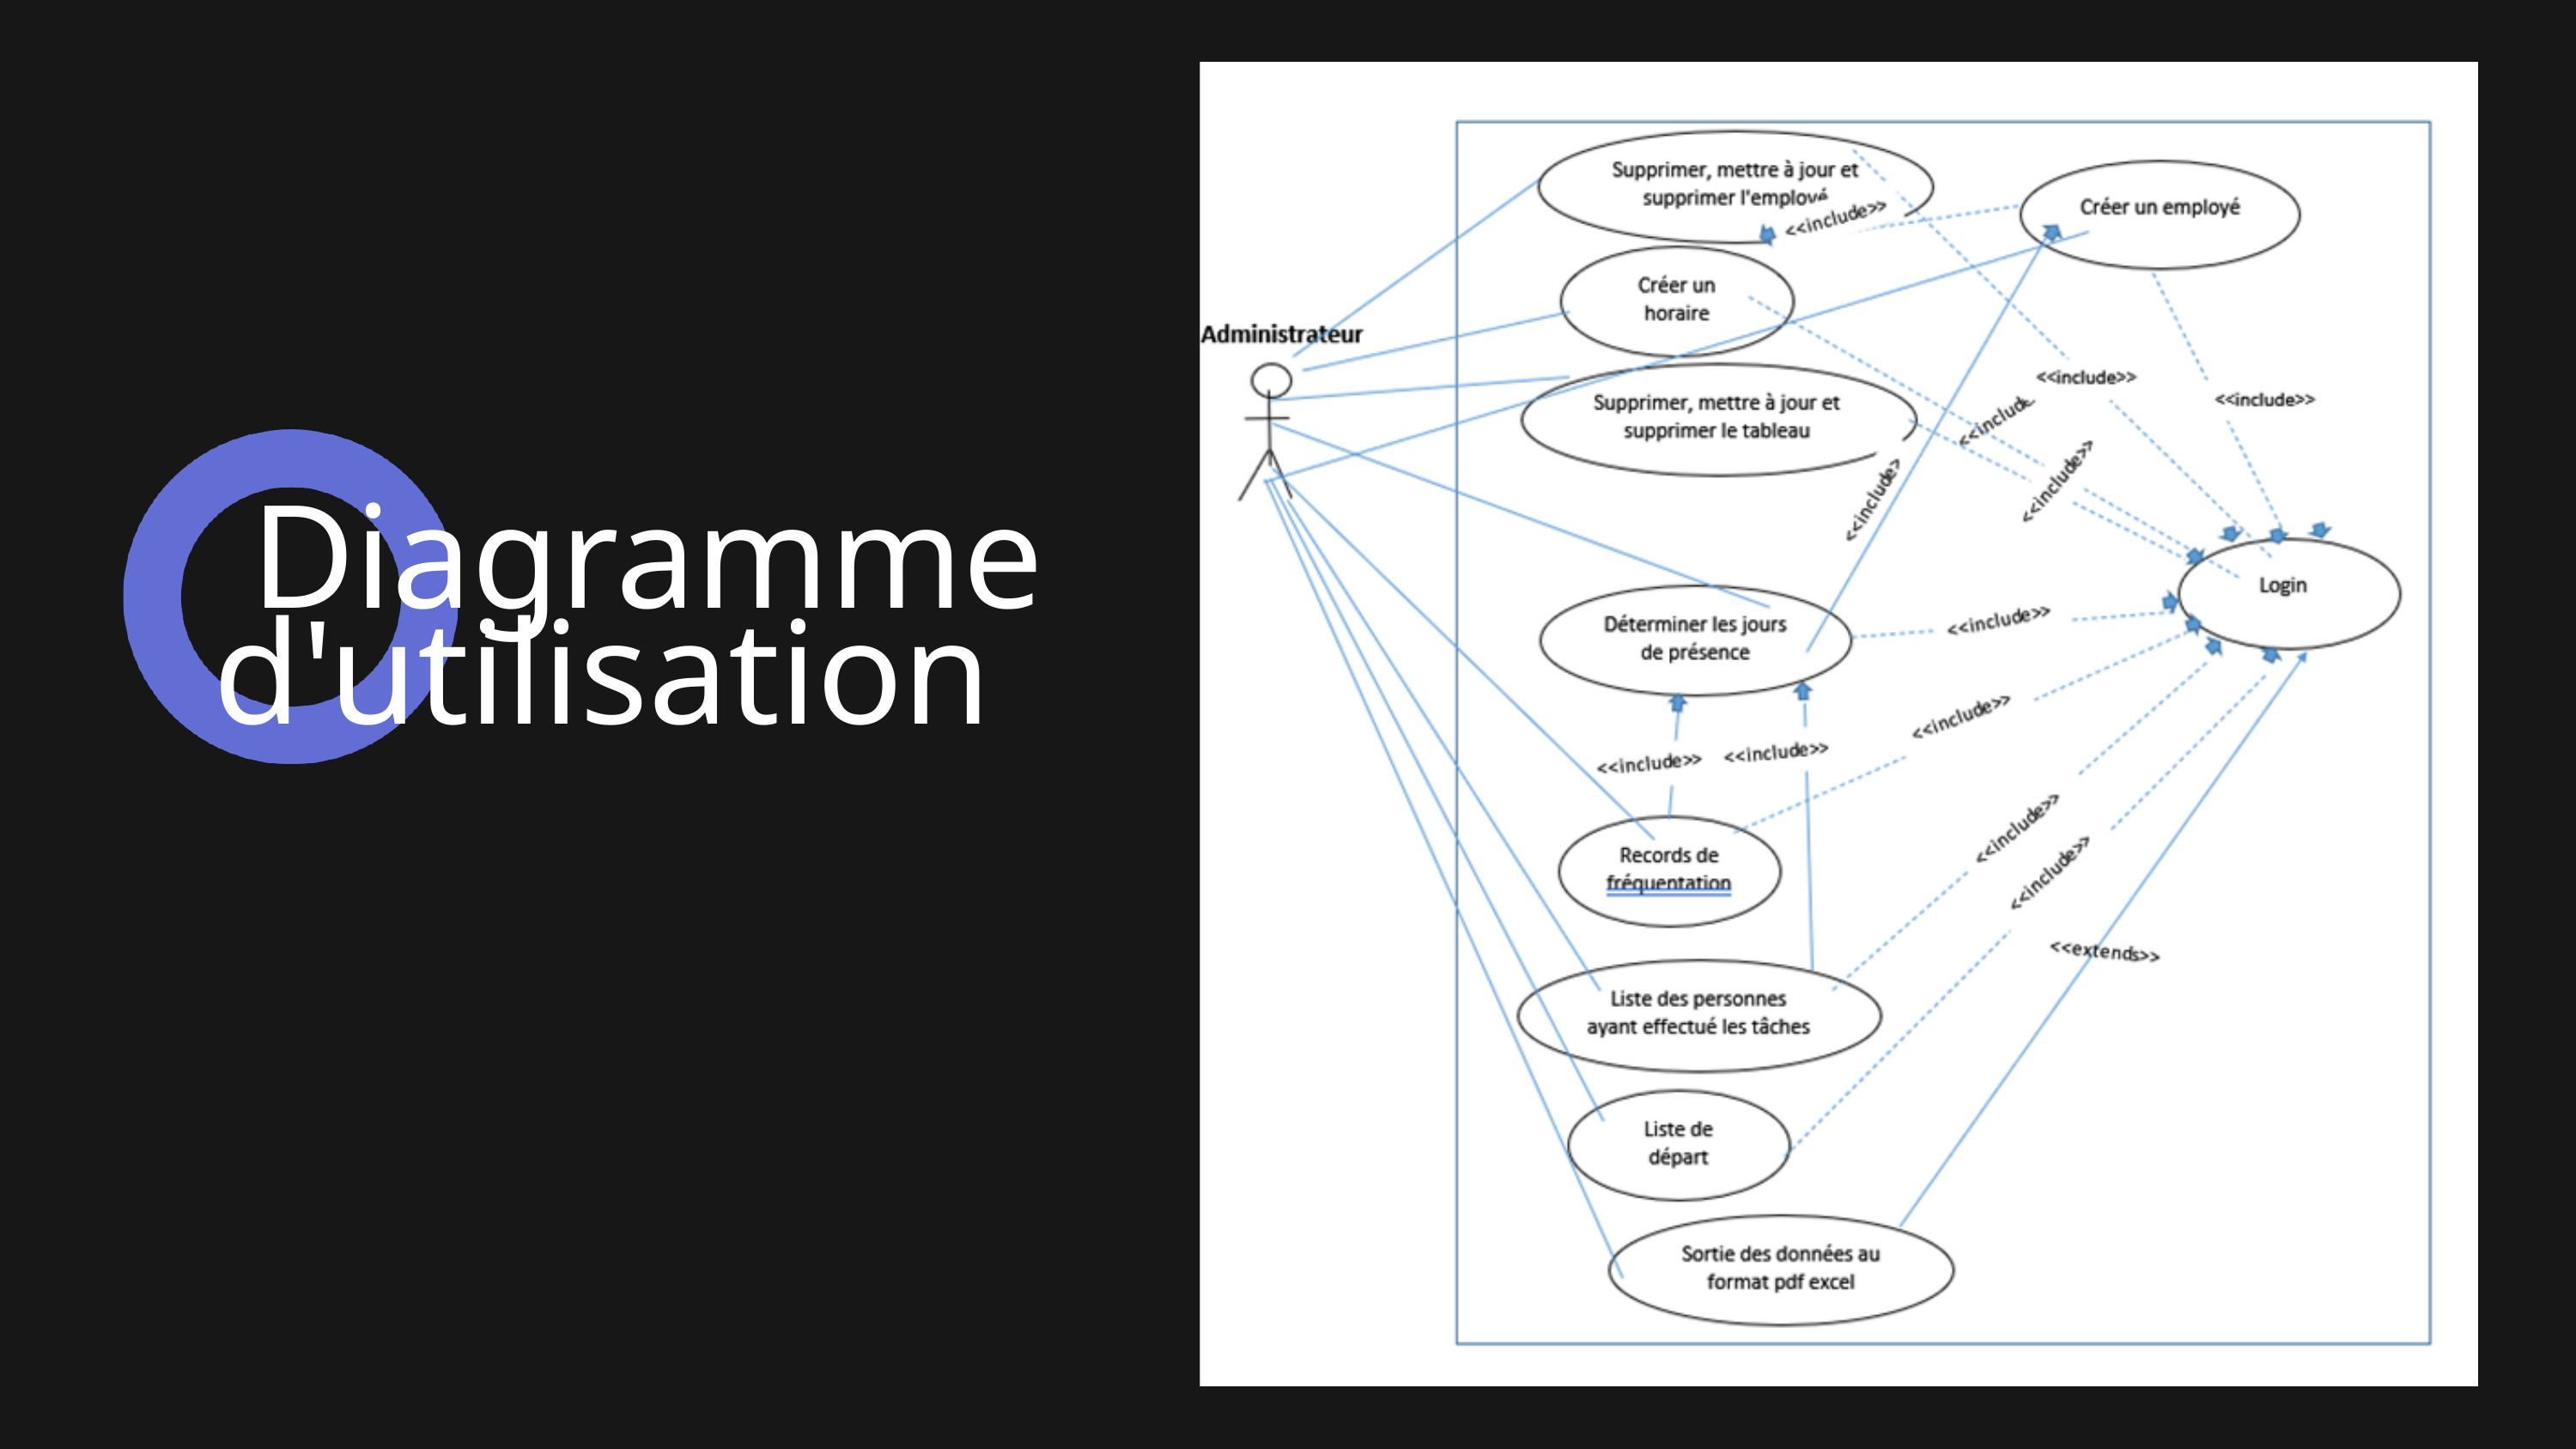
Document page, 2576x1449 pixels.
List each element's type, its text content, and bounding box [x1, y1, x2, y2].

text_box [1200, 62, 2478, 1386]
text_box [123, 429, 459, 765]
text_box Diagramme d'utilisation [213, 521, 1410, 753]
